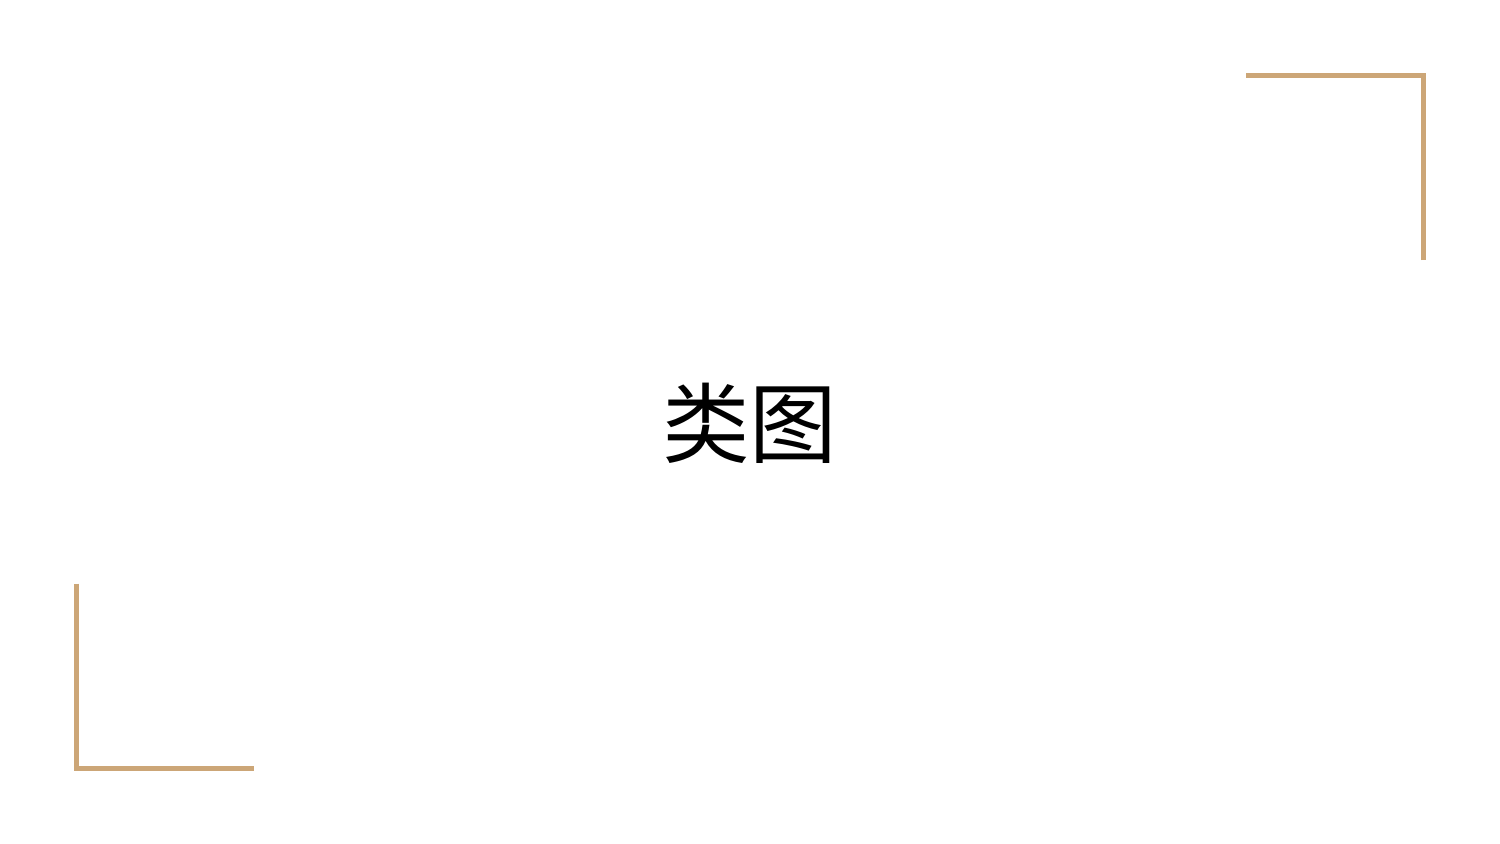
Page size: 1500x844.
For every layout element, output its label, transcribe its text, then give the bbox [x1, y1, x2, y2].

title 类图 [126, 296, 1374, 548]
